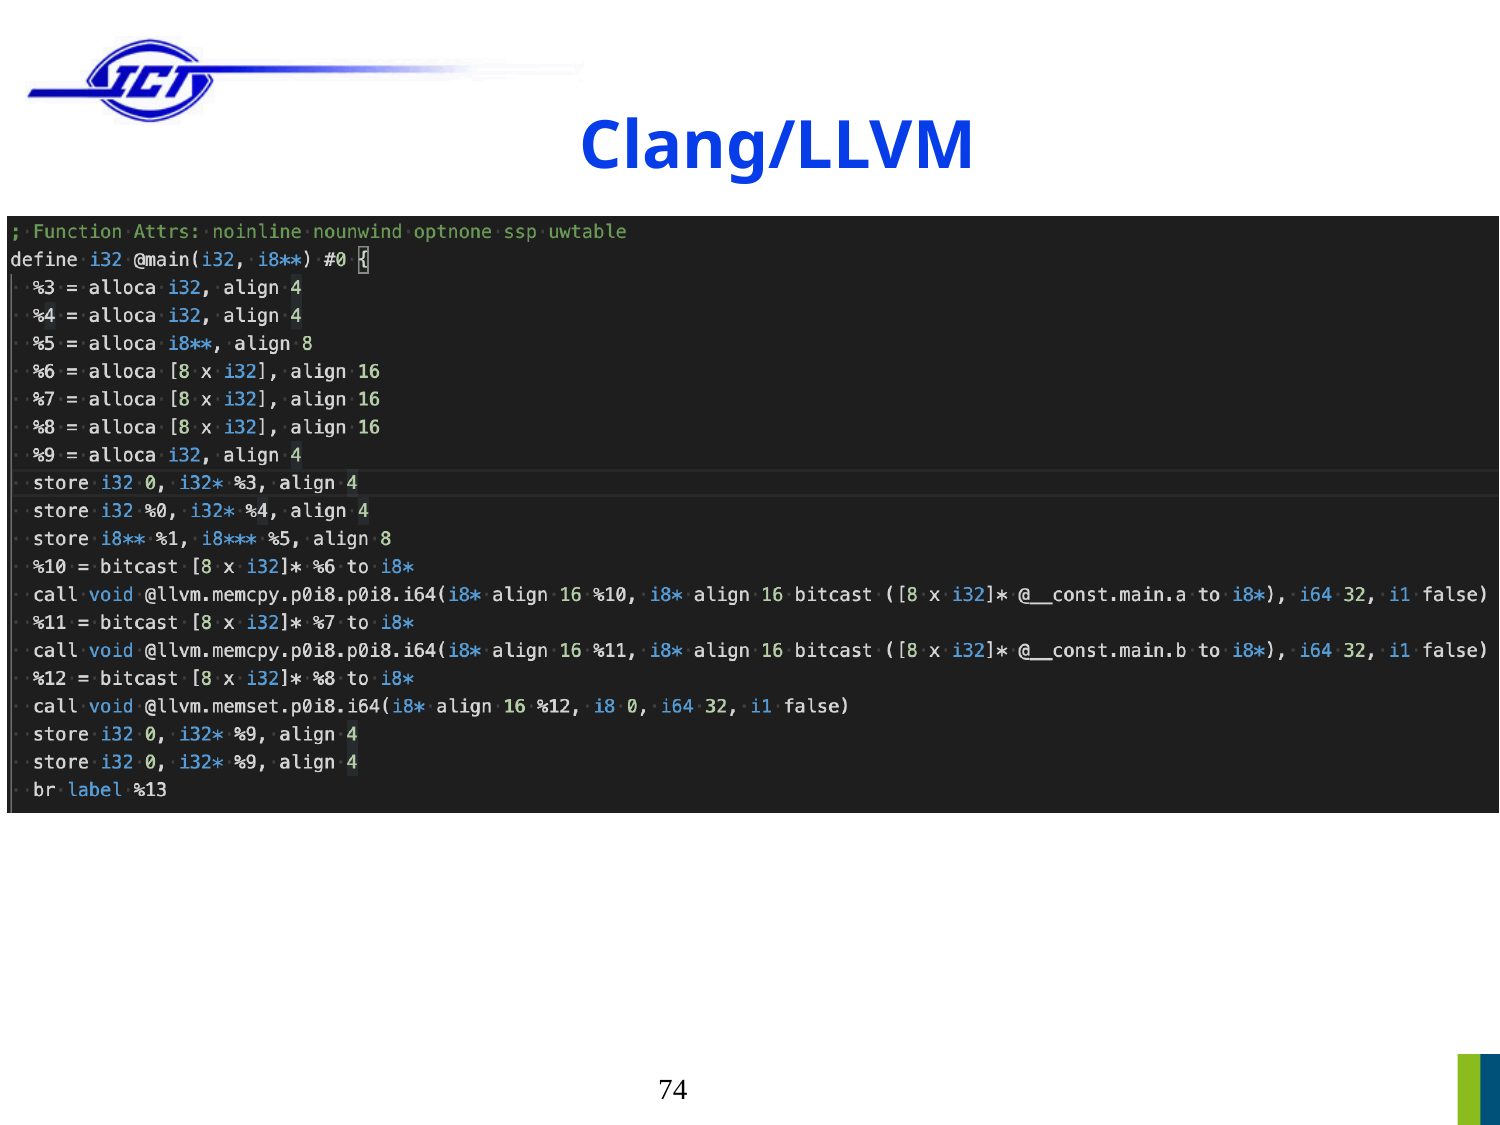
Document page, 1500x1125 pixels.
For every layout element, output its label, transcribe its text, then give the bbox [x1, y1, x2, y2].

picture [24, 36, 600, 125]
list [7, 216, 1499, 814]
title Clang/LLVM [159, 66, 1397, 214]
